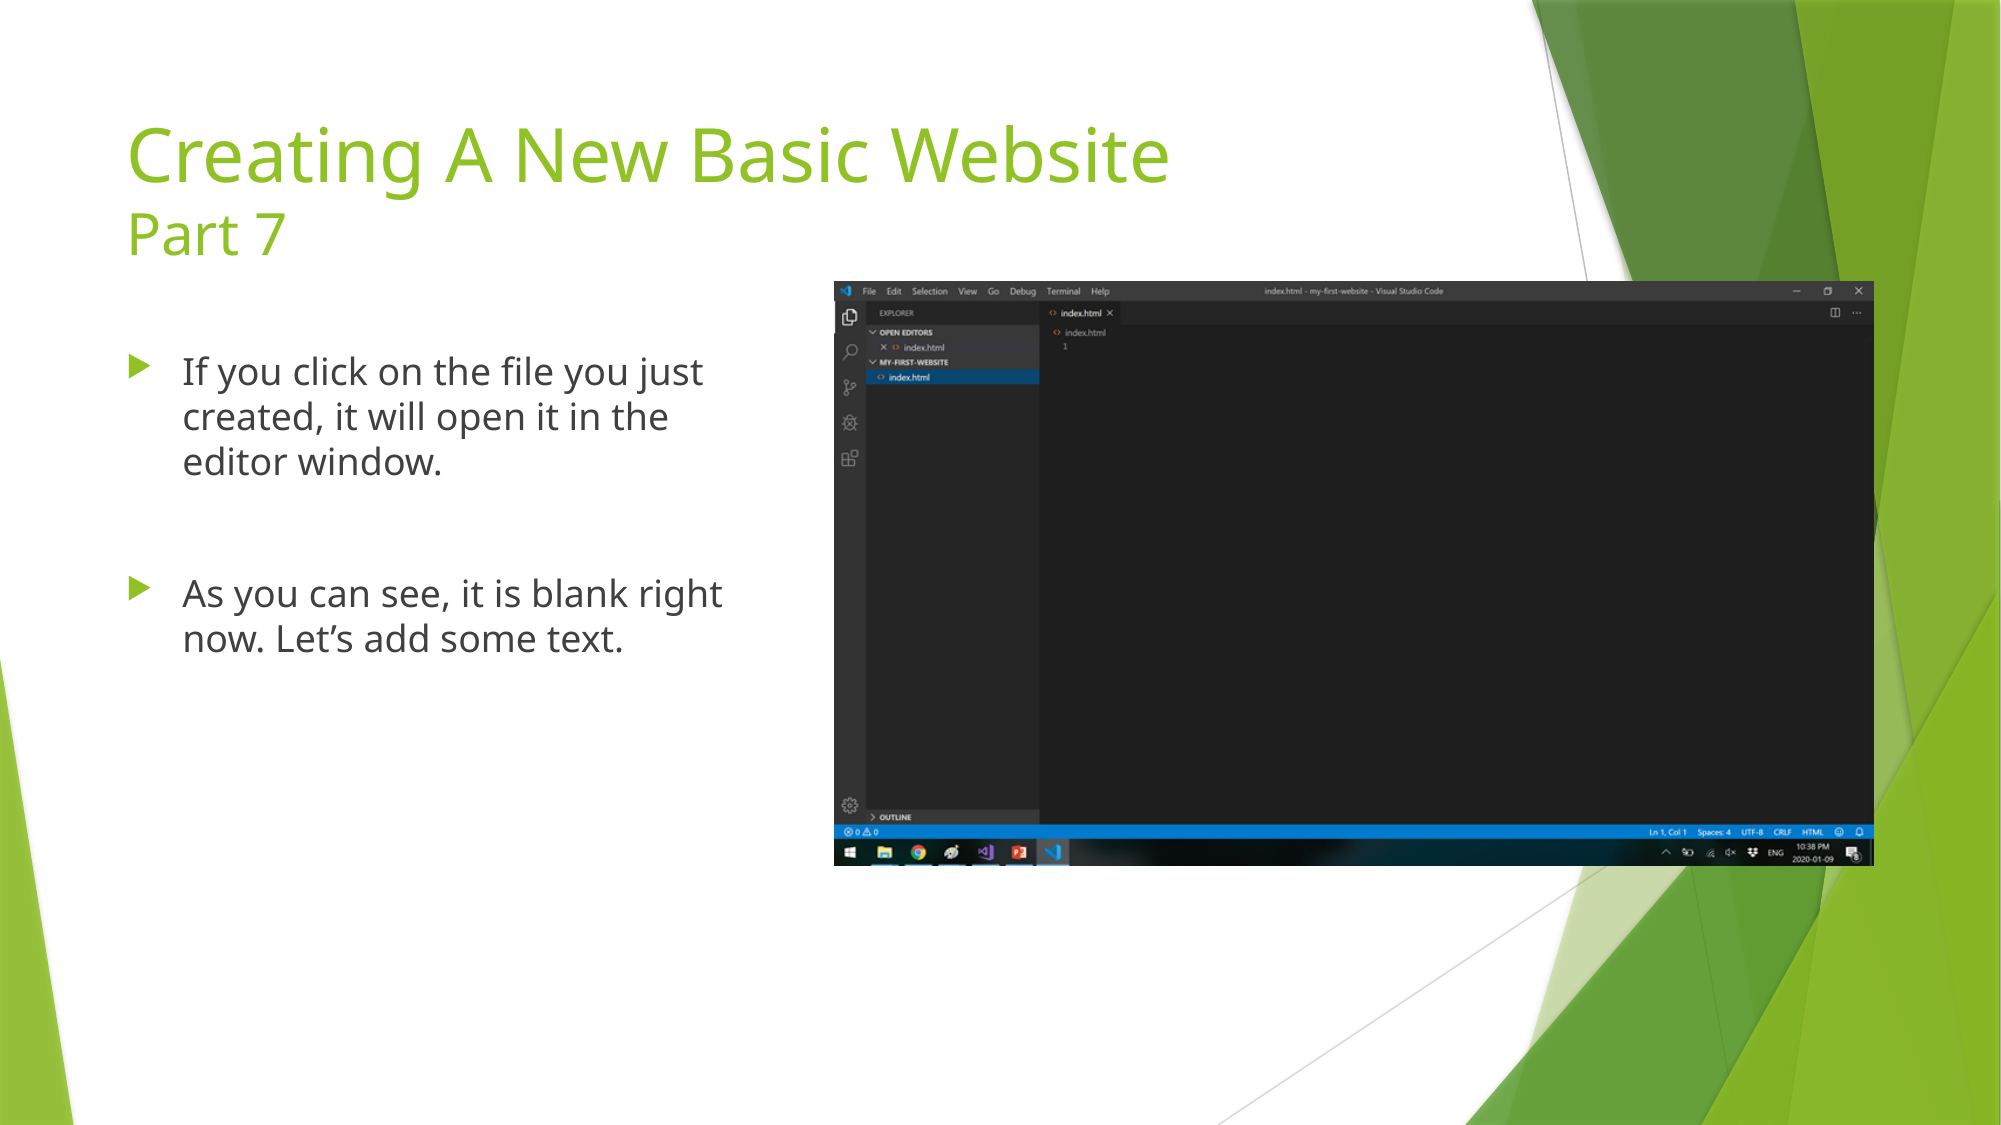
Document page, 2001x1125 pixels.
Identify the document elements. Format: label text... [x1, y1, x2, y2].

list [834, 280, 1875, 867]
list If you click on the file you just created, it will open it in the editor window. As you can see, it is blank right now. Let’s add some text. [111, 275, 798, 992]
title Creating A New Basic Website Part 7 [111, 99, 1522, 317]
